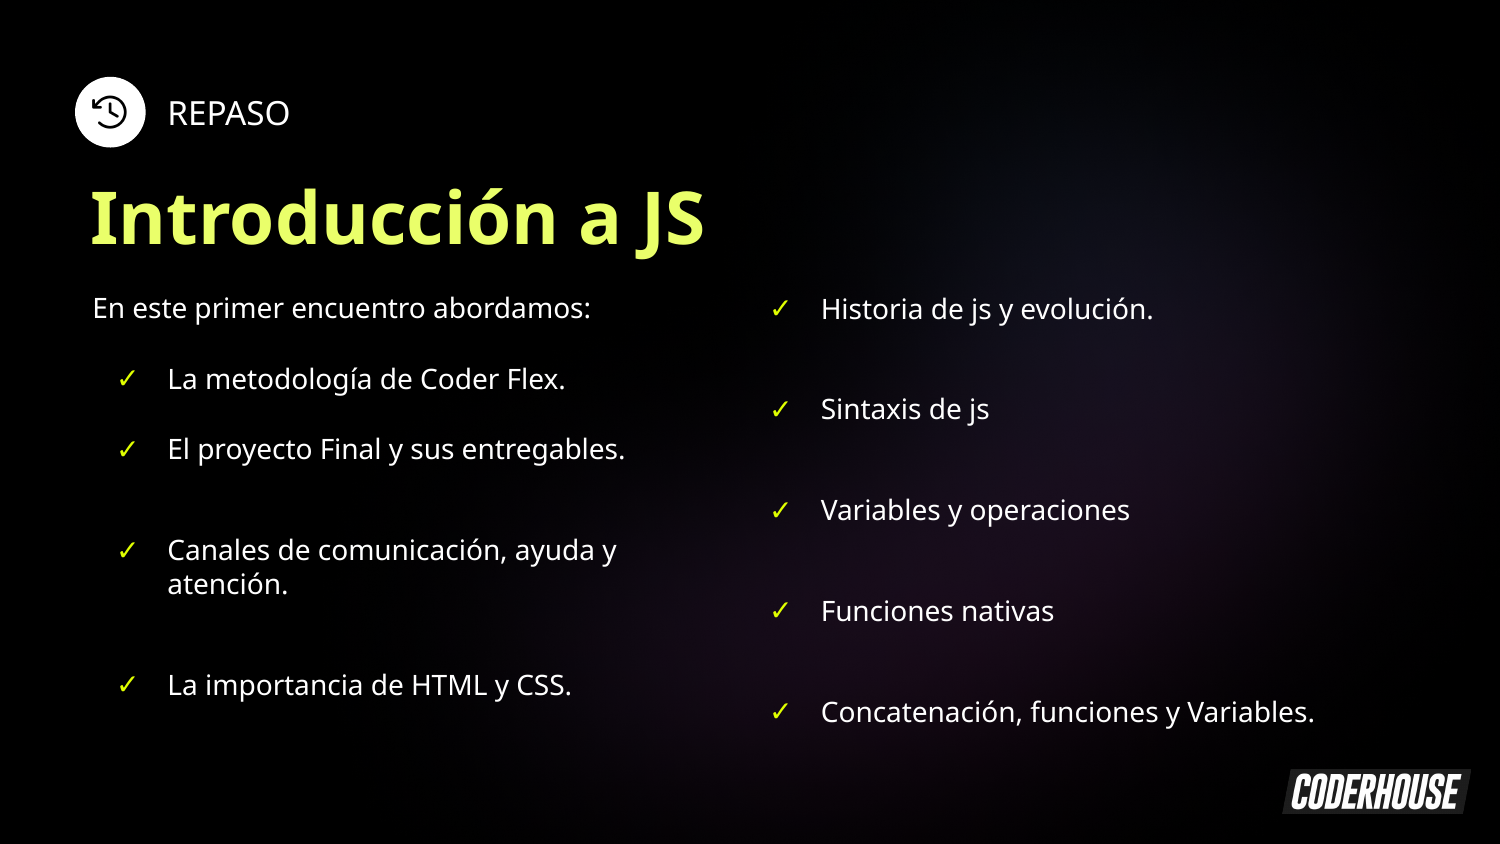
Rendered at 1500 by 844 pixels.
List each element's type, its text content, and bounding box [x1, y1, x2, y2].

text_box Introducción a JS [75, 166, 1252, 275]
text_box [74, 76, 146, 148]
text_box En este primer encuentro abordamos: La metodología de Coder Flex. El proyecto Final y sus entregables. Canales de comunicación, ayuda y atención. La importancia de HTML y CSS. [77, 275, 707, 716]
picture [0, 0, 1500, 844]
text_box REPASO [152, 76, 632, 147]
text_box Historia de js y evolución. Sintaxis de js Variables y operaciones Funciones nativas Concatenación, funciones y Variables. [730, 275, 1360, 743]
